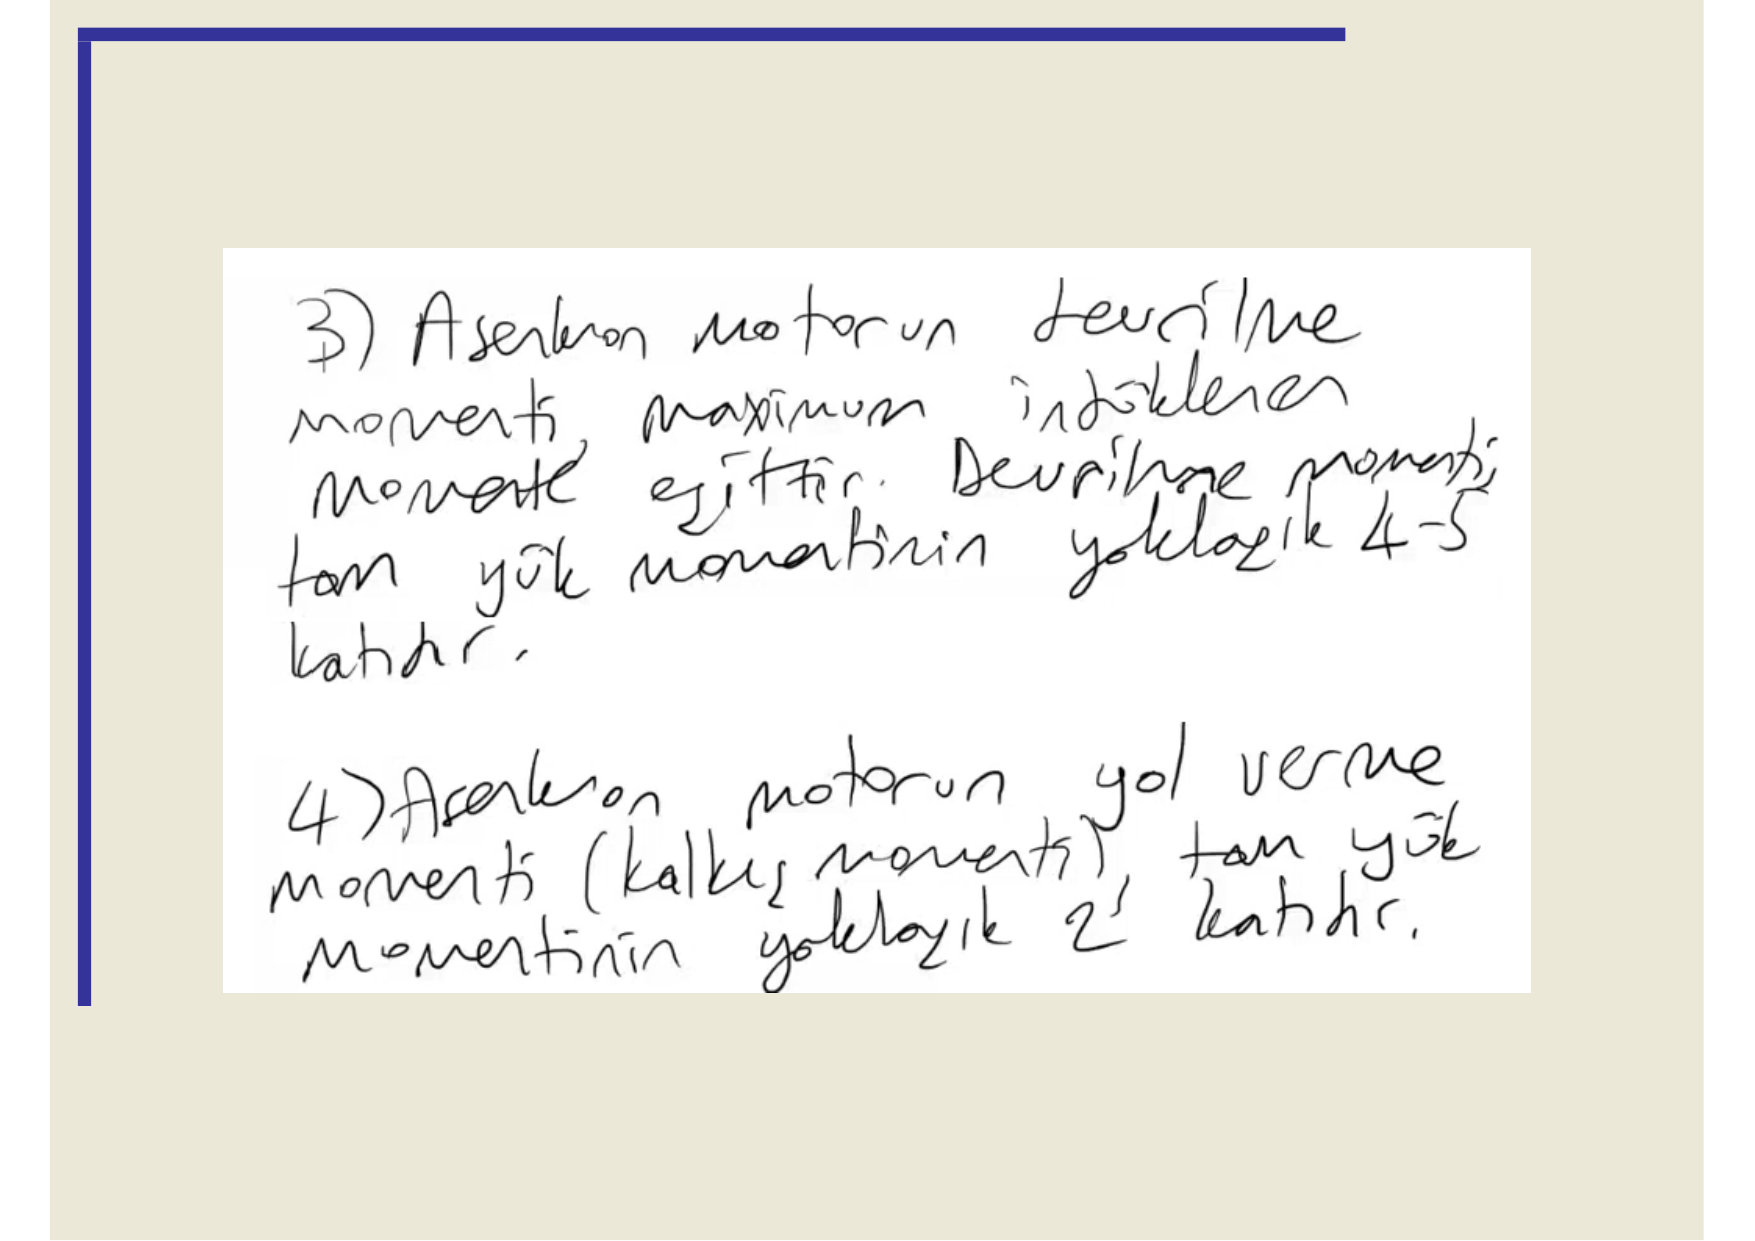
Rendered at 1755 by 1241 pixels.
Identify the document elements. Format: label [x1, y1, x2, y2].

picture [222, 248, 1532, 993]
